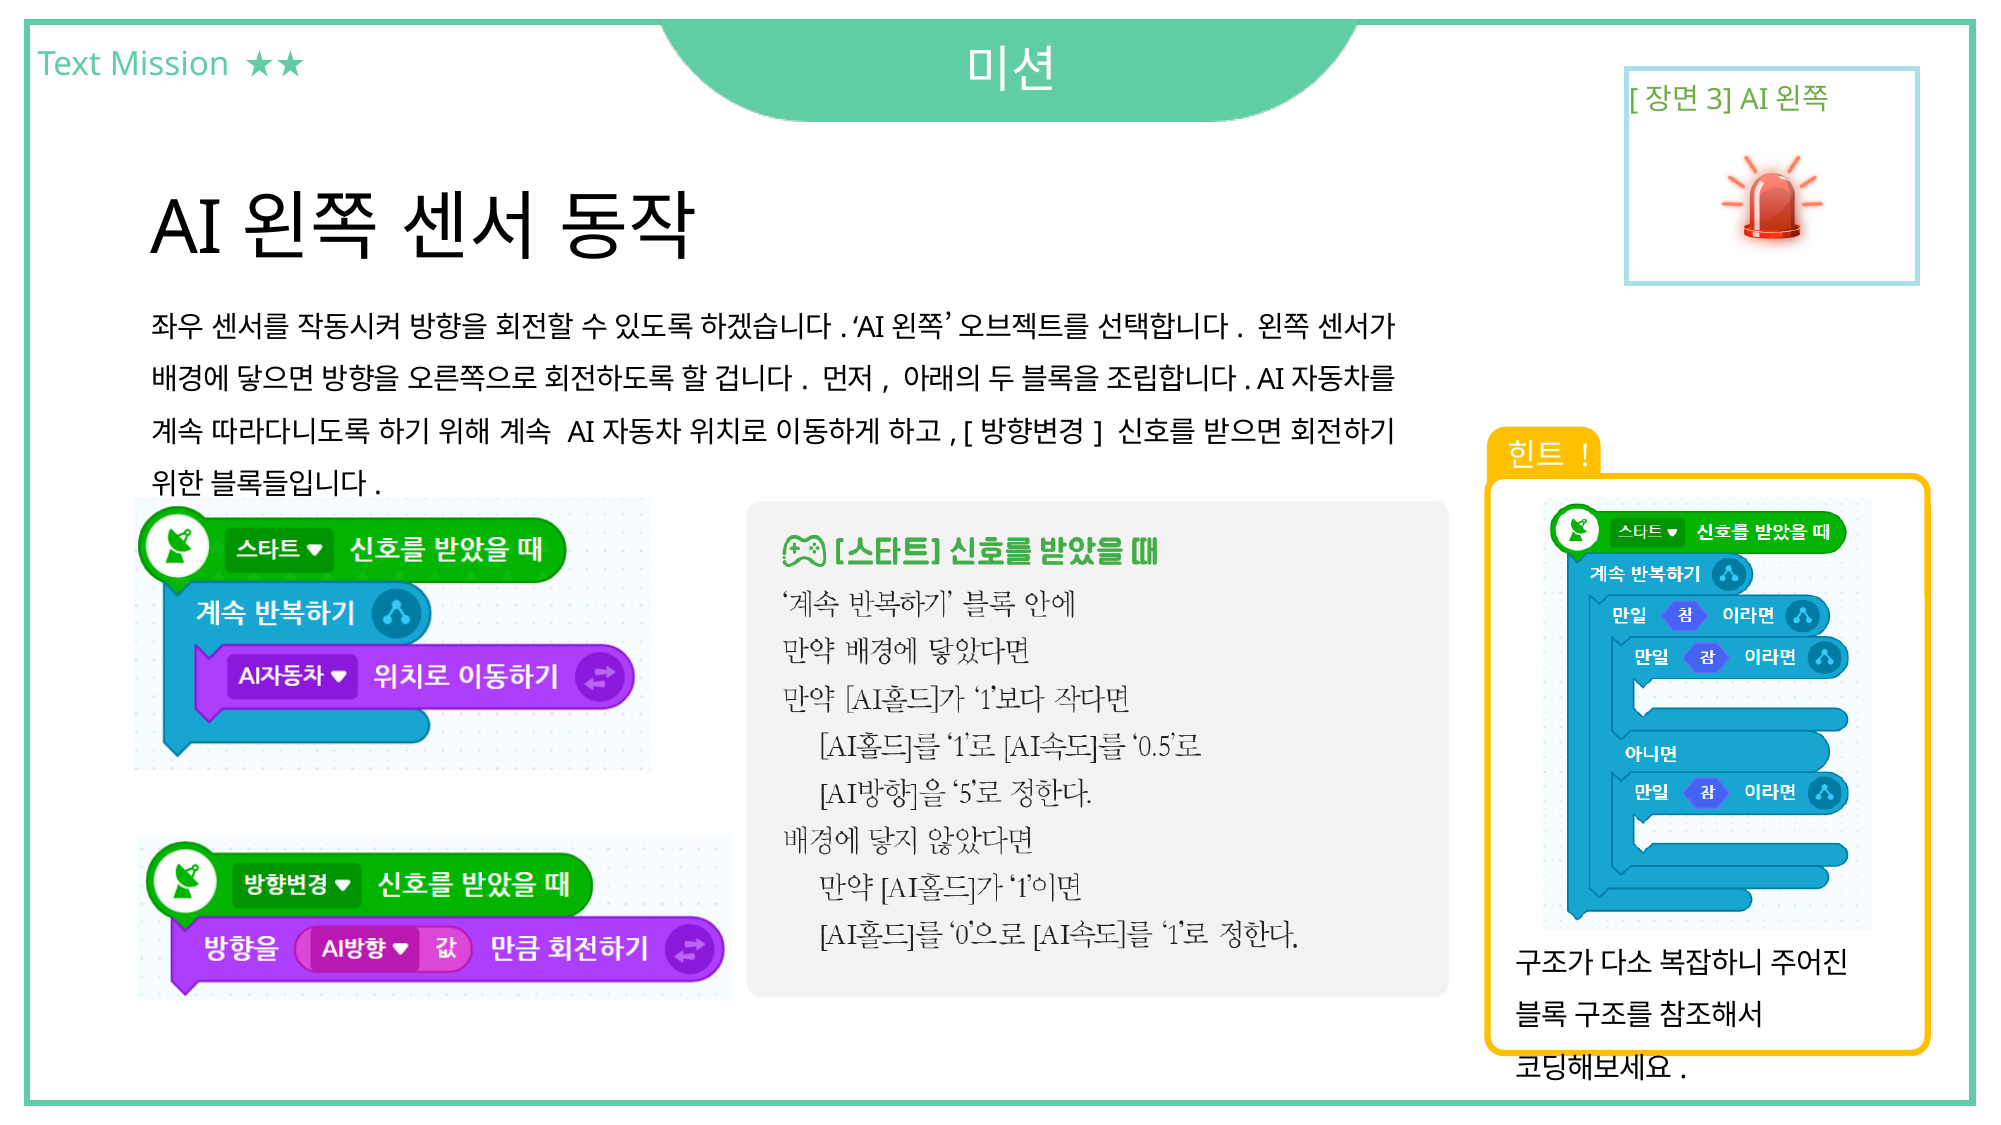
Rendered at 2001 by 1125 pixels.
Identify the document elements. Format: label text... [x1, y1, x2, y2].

text_box AI왼쪽 센서 동작 [135, 126, 892, 276]
picture [1543, 498, 1872, 931]
picture [137, 836, 731, 1000]
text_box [1626, 68, 1918, 284]
picture [743, 498, 1451, 1000]
text_box Text Mission [22, 34, 245, 89]
text_box 좌우 센서를 작동시켜 방향을 회전할 수 있도록 하겠습니다. ‘AI왼쪽’ 오브젝트를 선택합니다. 왼쪽 센서가 배경에 닿으면 방향을 오른쪽으로 회전하도록 할 겁니다. 먼저, 아래의 두 블록을 조립합니다. AI자동차를 계속 따라다니도록 하기 위해 계속 AI자동차 위치로 이동하게 하고, [방향변경] 신호를 받으면 회전하기 위한 블록들입니다. [136, 283, 1411, 508]
text_box [274, 46, 307, 80]
picture [645, 19, 1373, 122]
title 미션 [662, 23, 1360, 119]
text_box 구조가 다소 복잡하니 주어진 블록 구조를 참조해서 코딩해보세요. [1501, 1053, 1919, 1092]
picture [134, 498, 651, 770]
text_box [243, 46, 275, 80]
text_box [1486, 426, 1928, 1053]
